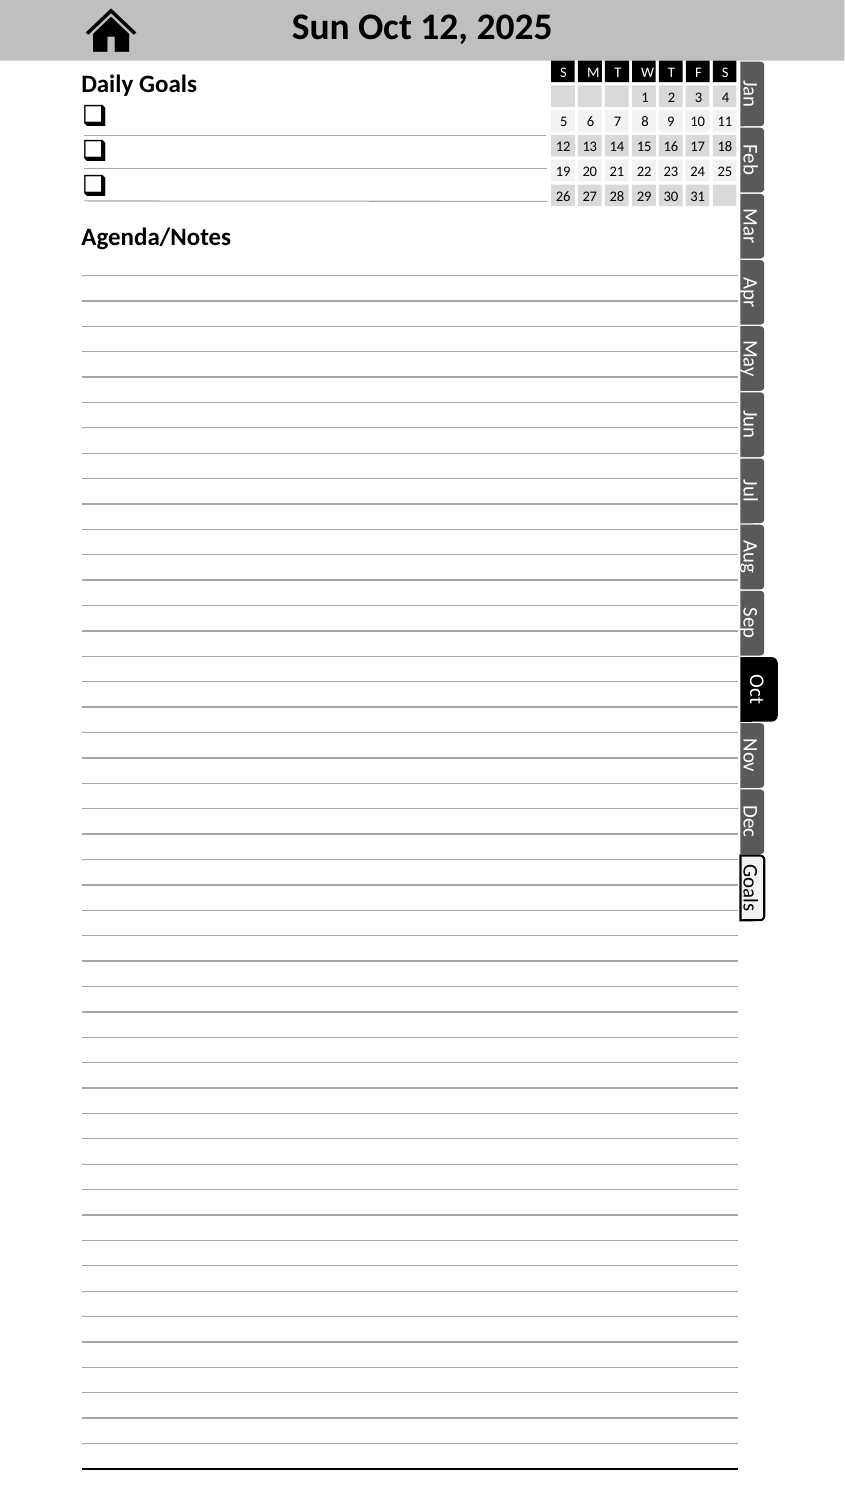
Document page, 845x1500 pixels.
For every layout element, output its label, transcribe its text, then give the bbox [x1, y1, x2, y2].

picture [82, 1, 140, 59]
list Sun Oct 12, 2025 [190, 0, 655, 61]
